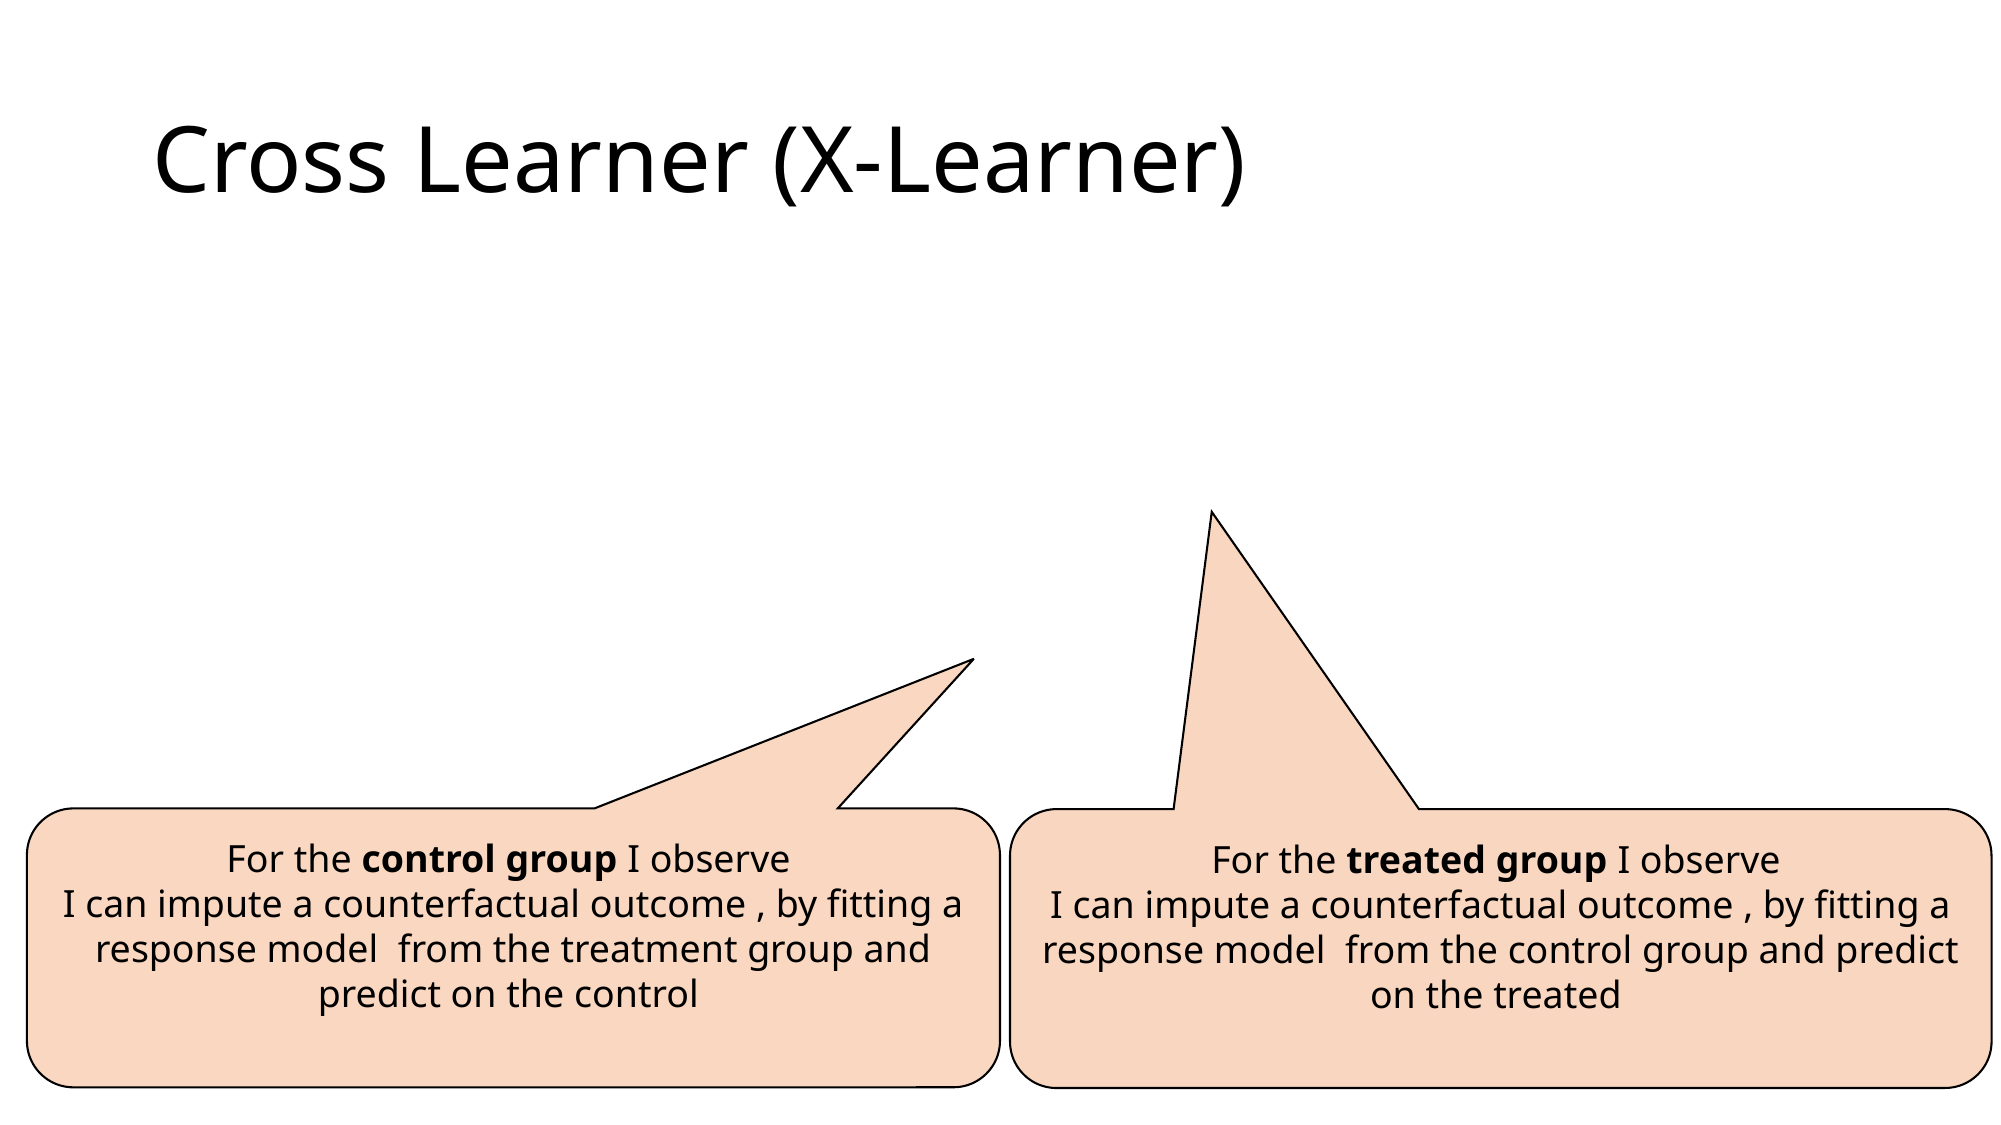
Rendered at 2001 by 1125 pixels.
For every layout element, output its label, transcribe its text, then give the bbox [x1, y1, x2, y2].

title Cross Learner (X-Learner) [137, 53, 1863, 272]
